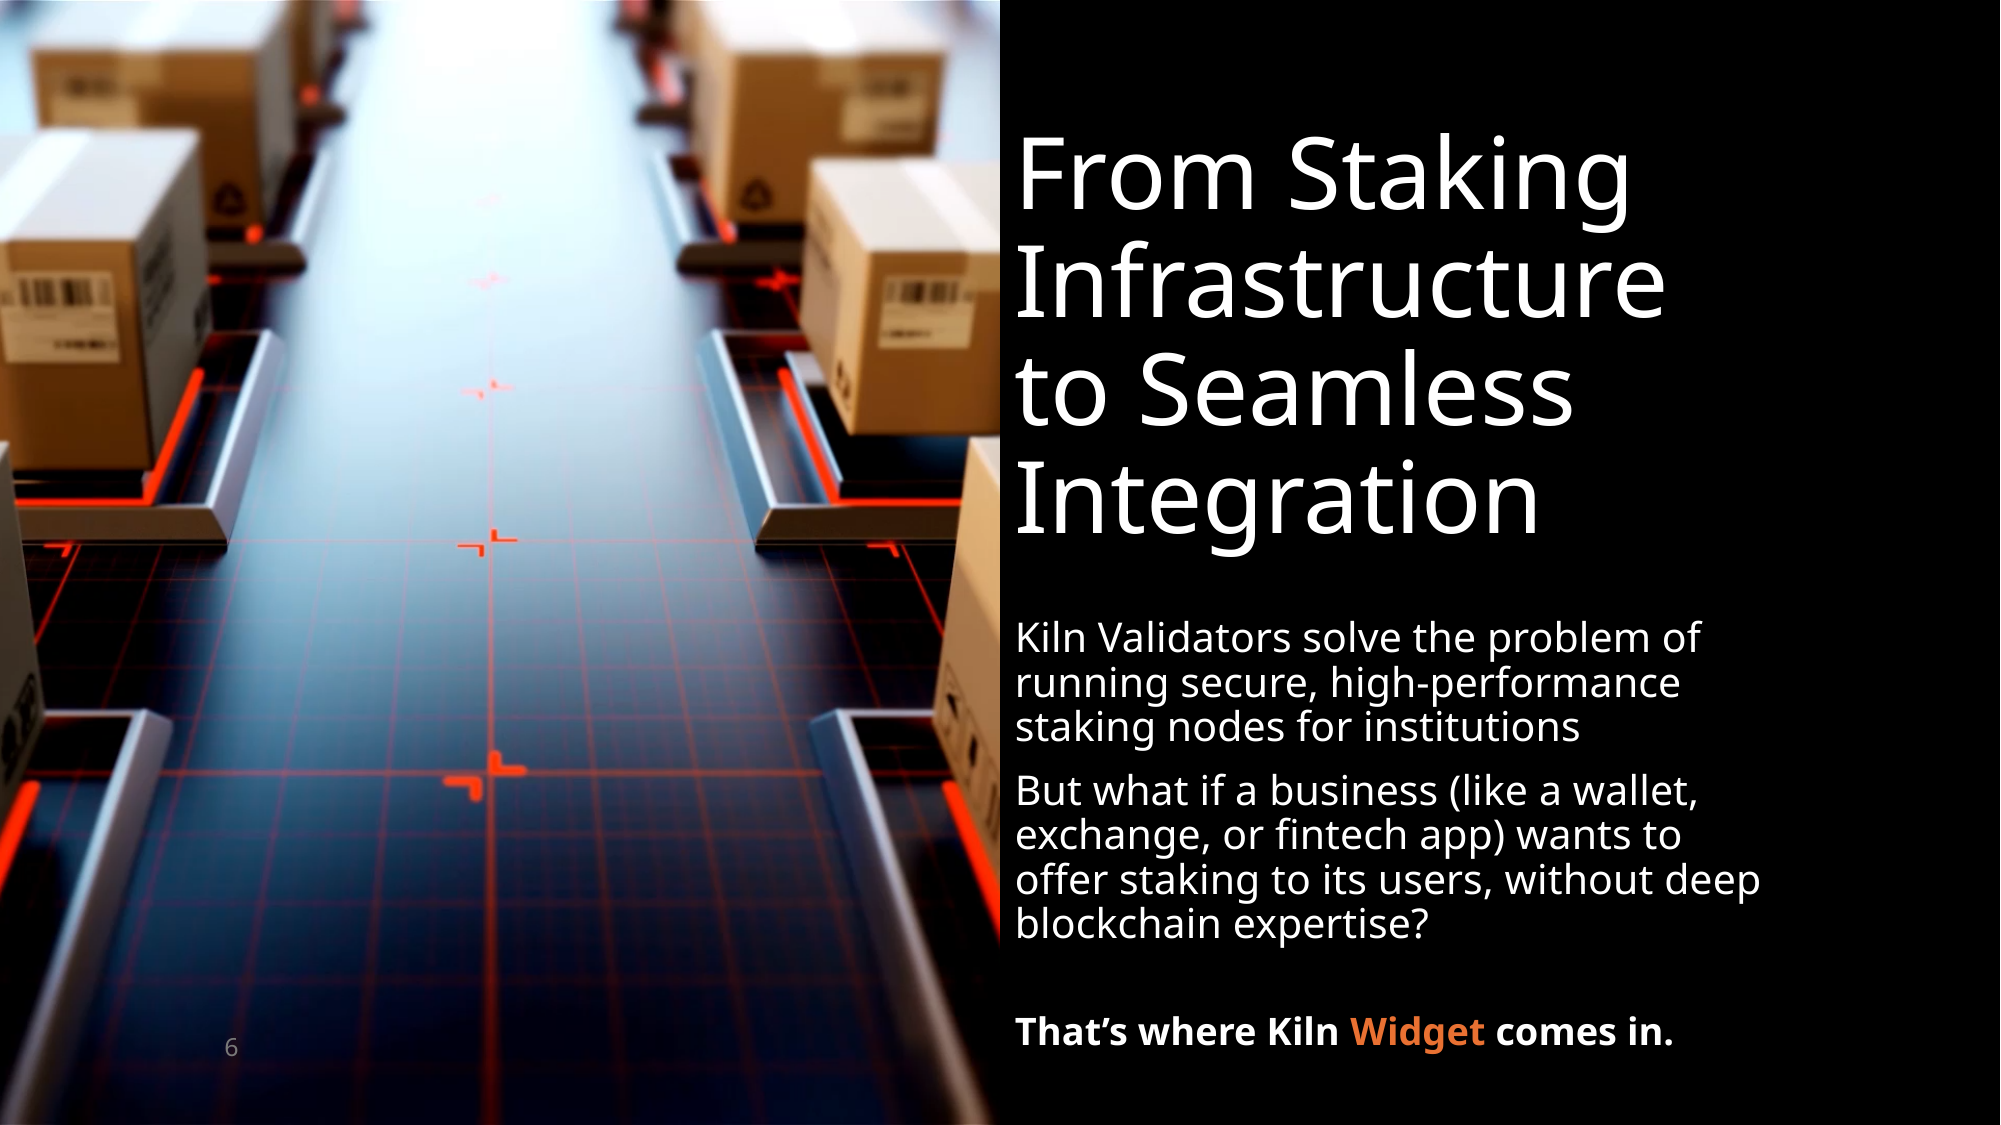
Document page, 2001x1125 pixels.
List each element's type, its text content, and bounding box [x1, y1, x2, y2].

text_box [0, 0, 1001, 1125]
list Kiln Validators solve the problem of running secure, high-performance staking nodes for institutions But what if a business (like a wallet, exchange, or fintech app) wants to offer staking to its users, without deep blockchain expertise? That’s where Kiln Widget comes in. [1001, 609, 1804, 1064]
title From Staking Infrastructure to Seamless Integration [1001, 61, 1804, 563]
